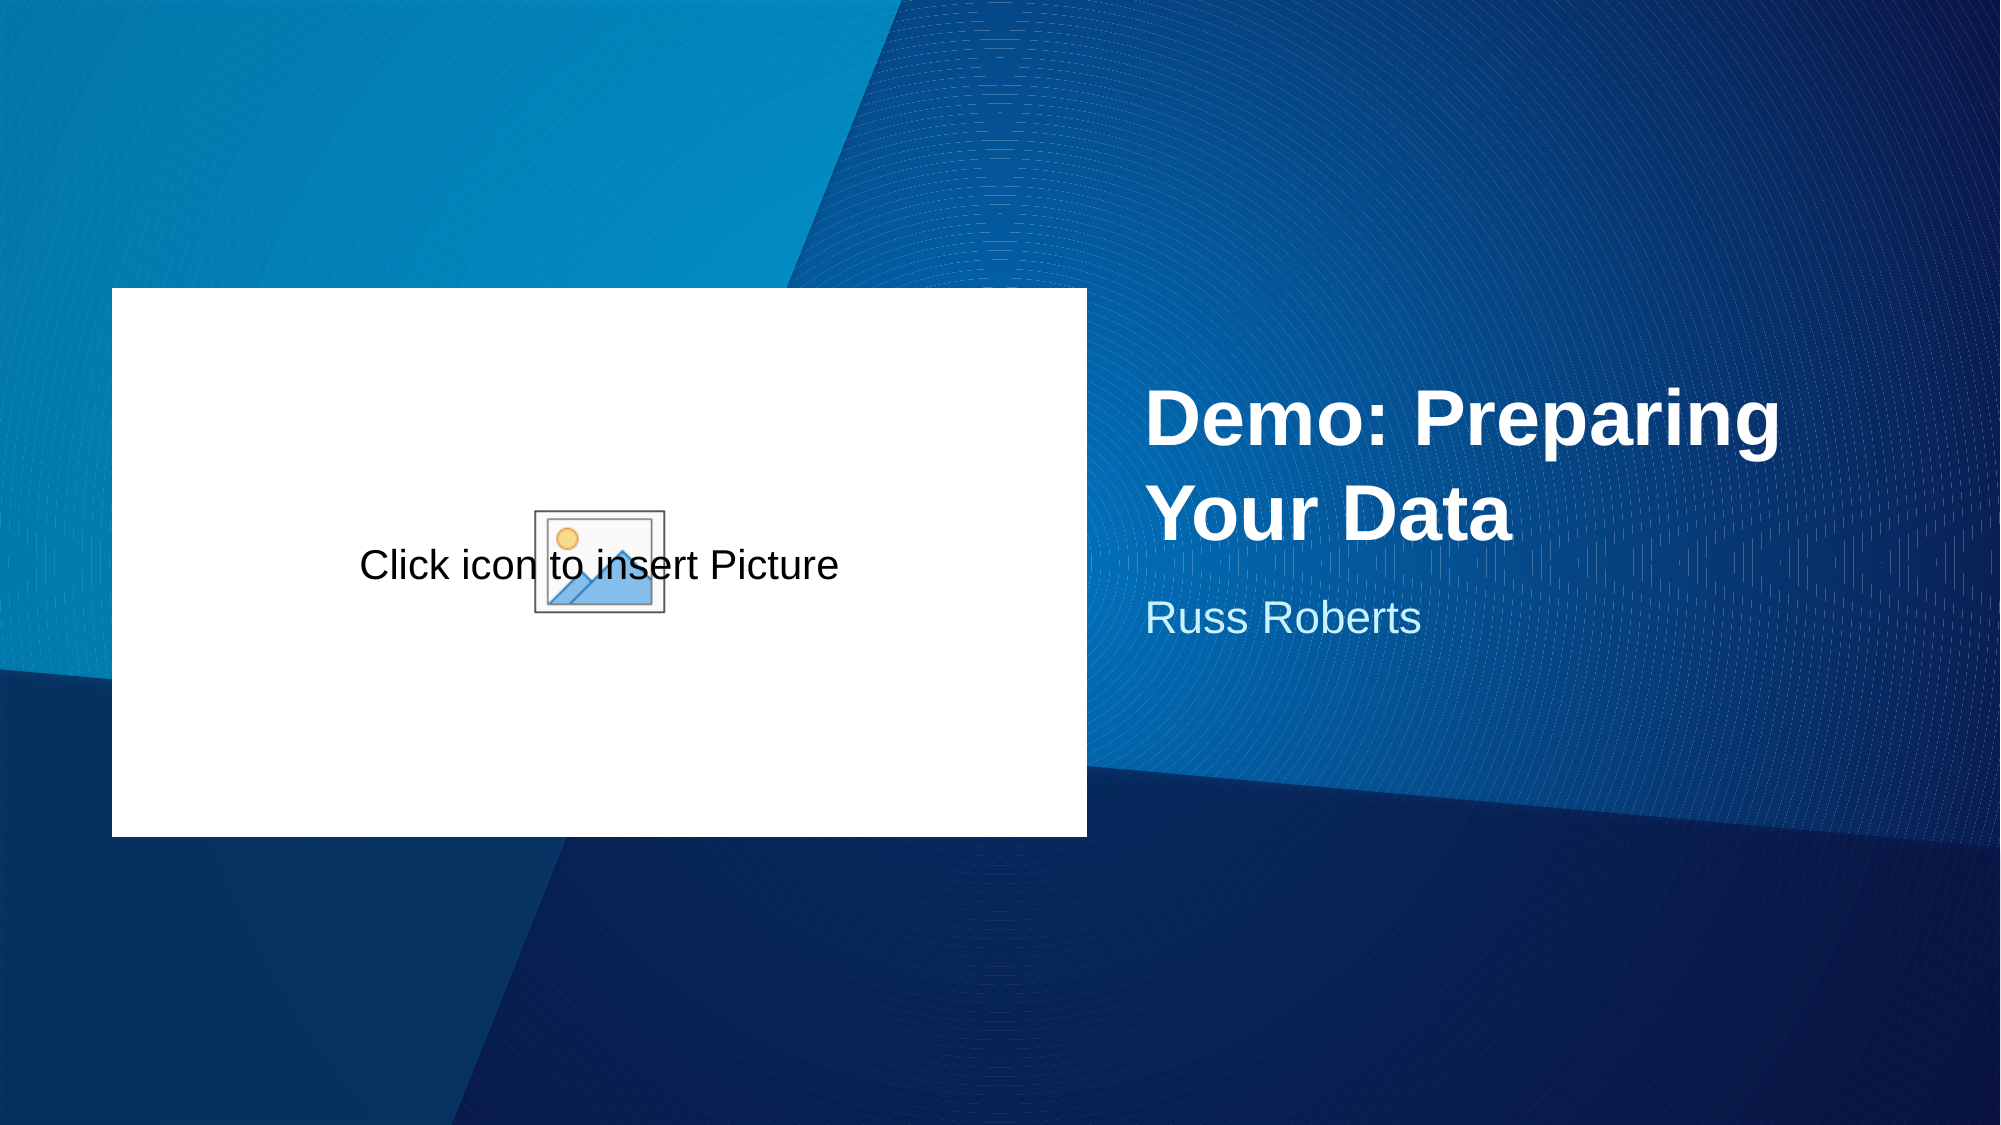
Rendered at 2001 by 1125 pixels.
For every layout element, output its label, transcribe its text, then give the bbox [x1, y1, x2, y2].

title Demo: Preparing Your Data [1144, 364, 1888, 557]
list Russ Roberts [1144, 587, 1888, 644]
picture [111, 288, 1088, 837]
